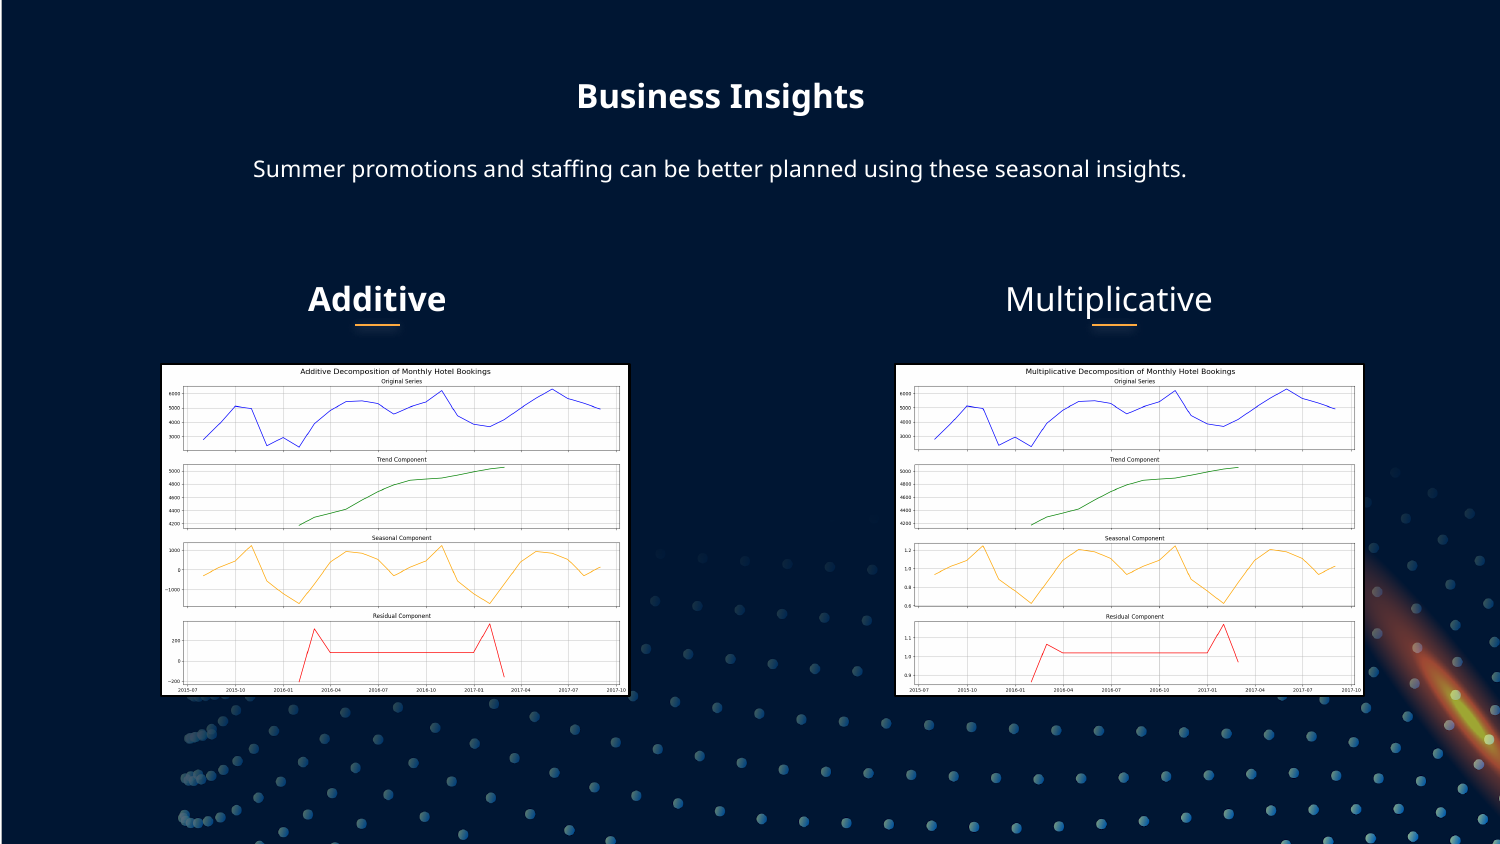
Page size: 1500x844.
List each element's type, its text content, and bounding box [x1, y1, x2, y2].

picture [0, 0, 1500, 844]
text_box Multiplicative [913, 243, 1306, 333]
text_box Additive [181, 243, 574, 333]
title Business Insights Summer promotions and staffing can be better planned using these seasonal insights. [161, 60, 1280, 284]
